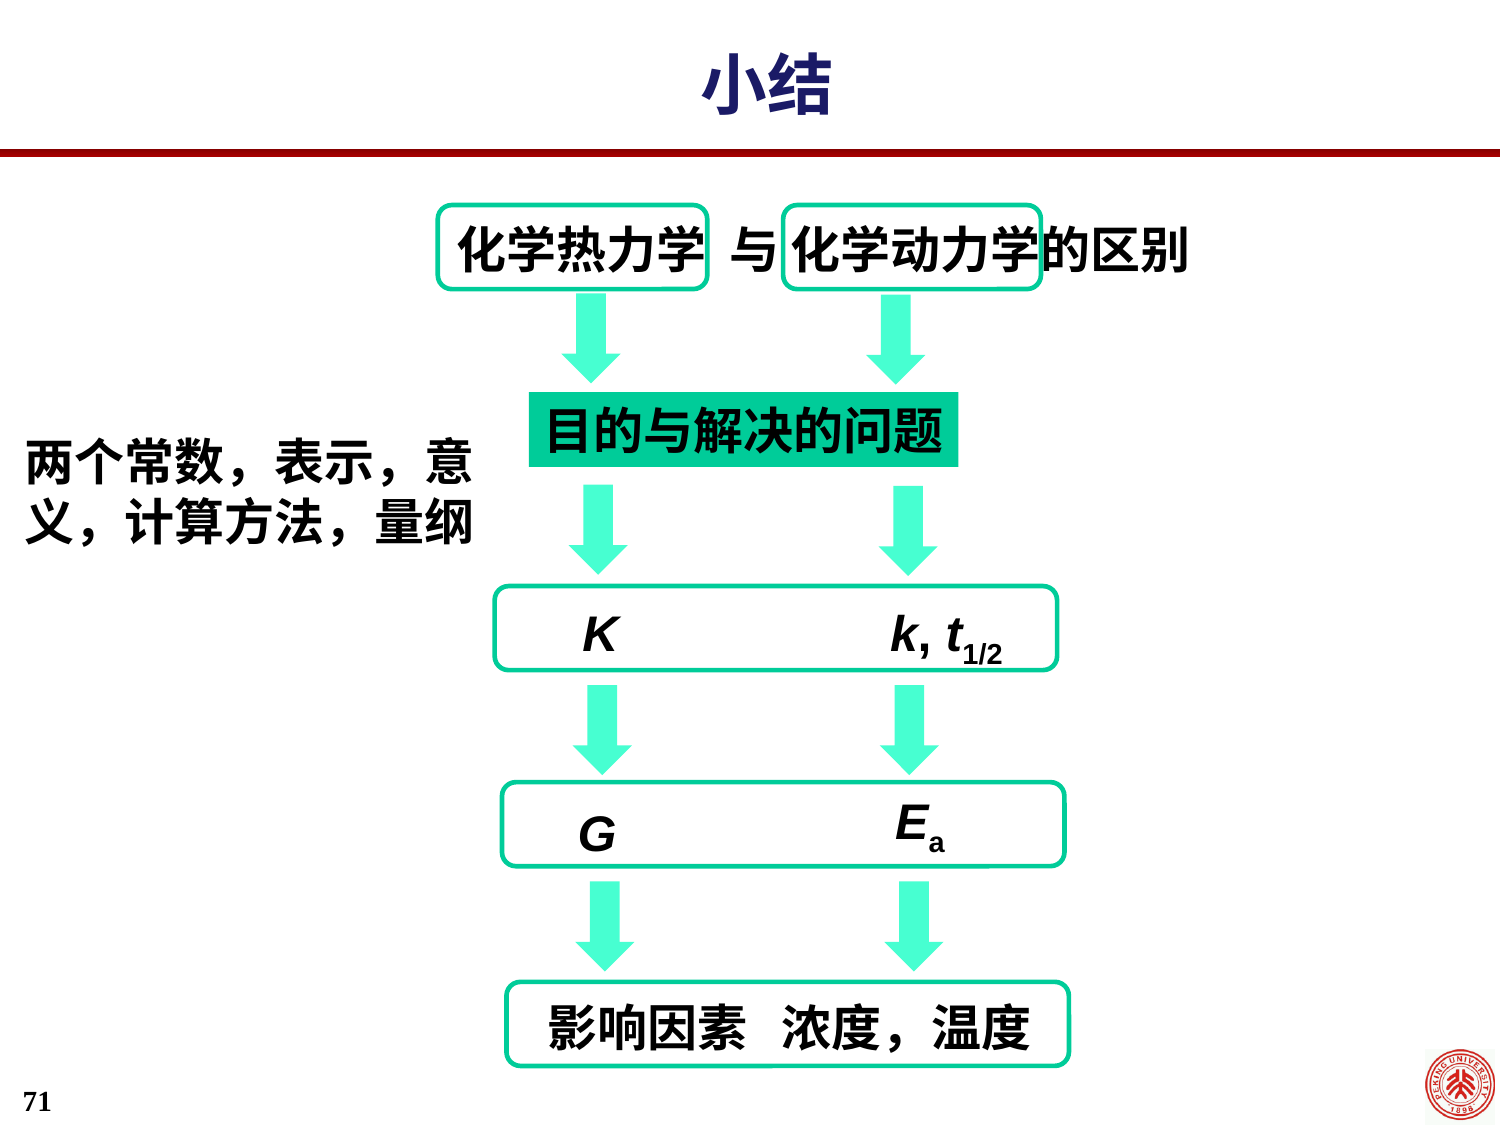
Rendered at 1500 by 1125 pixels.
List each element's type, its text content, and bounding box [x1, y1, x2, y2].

text_box [879, 685, 939, 776]
text_box 化学热力学 与 化学动力学的区别 [1036, 211, 1206, 287]
text_box [884, 881, 944, 972]
text_box 影响因素 浓度，温度 [532, 988, 1047, 1064]
footer 71 [0, 1074, 76, 1113]
text_box 目的与解决的问题 [528, 392, 959, 467]
text_box [501, 782, 1065, 867]
text_box [575, 881, 635, 972]
text_box [878, 485, 938, 577]
text_box 小结 [277, 20, 1258, 146]
text_box [506, 981, 1069, 1066]
picture [1425, 1049, 1495, 1125]
text_box [568, 484, 628, 575]
text_box [783, 205, 1041, 290]
text_box [494, 586, 1058, 671]
text_box [572, 685, 632, 776]
text_box 两个常数，表示，意义，计算方法，量纲 [9, 423, 496, 558]
text_box [437, 205, 708, 290]
text_box [561, 293, 621, 384]
text_box [0, 149, 1500, 157]
text_box k, t1/2 [875, 671, 1018, 678]
text_box [866, 294, 926, 385]
text_box 化学热力学 与 化学动力学的区别 [702, 211, 788, 287]
